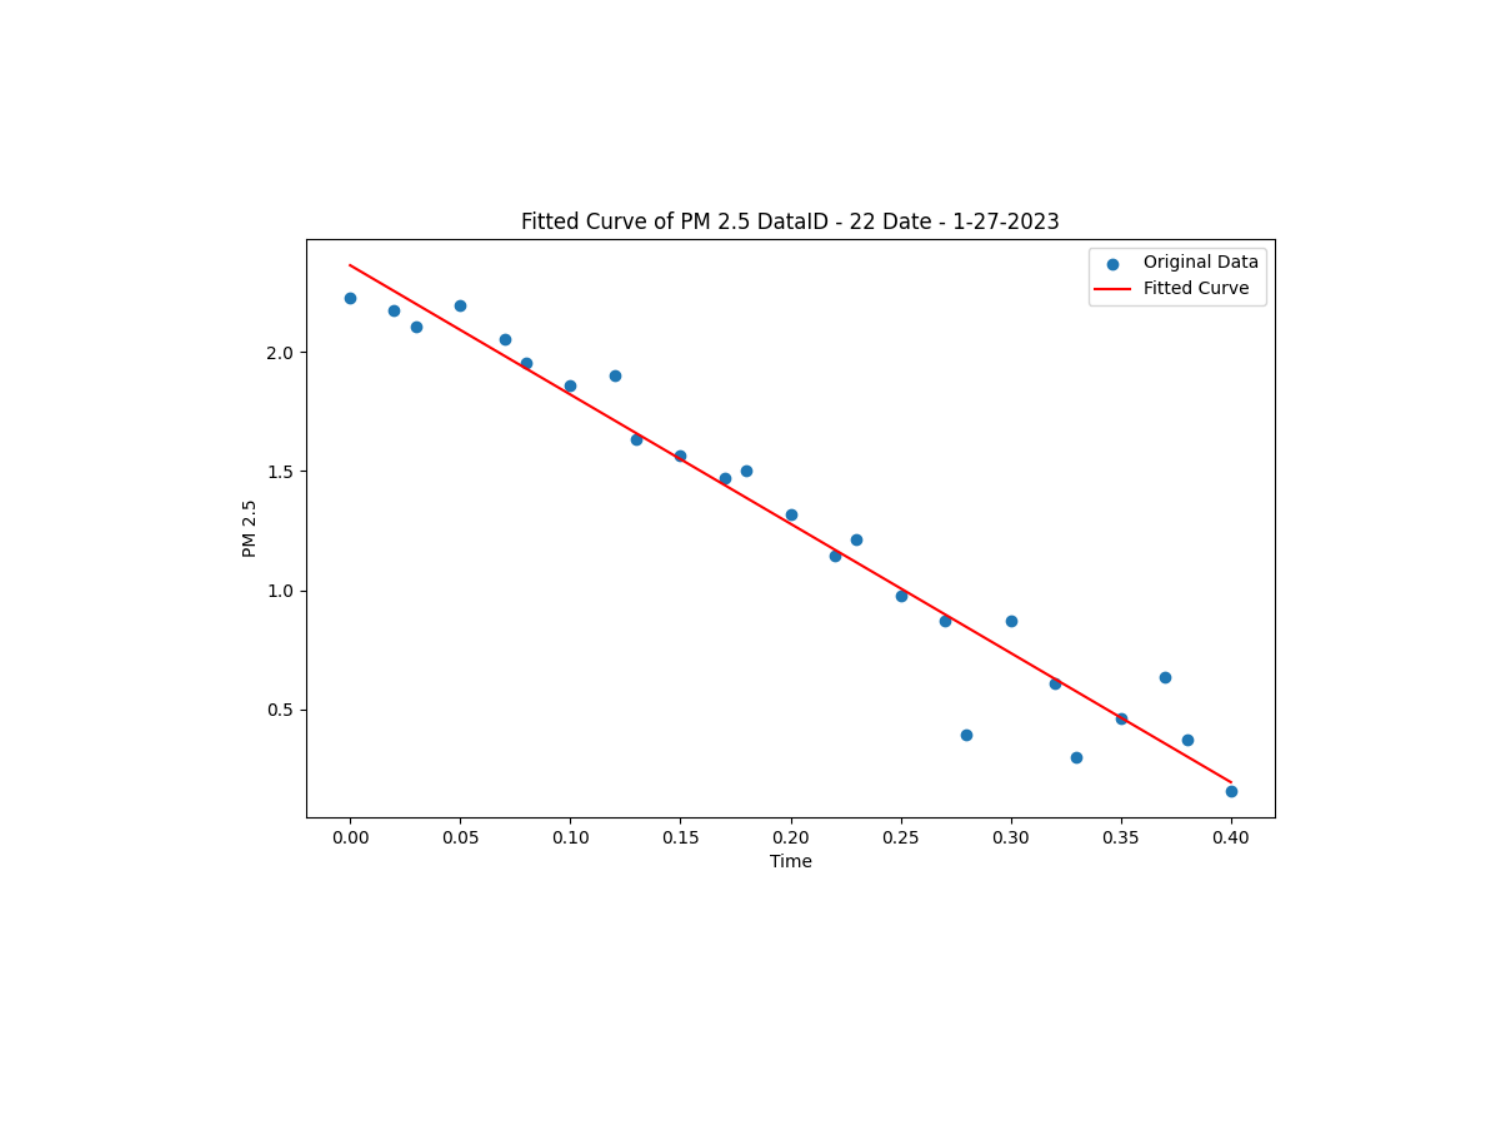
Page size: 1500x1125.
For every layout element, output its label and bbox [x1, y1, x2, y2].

picture [149, 149, 1401, 901]
